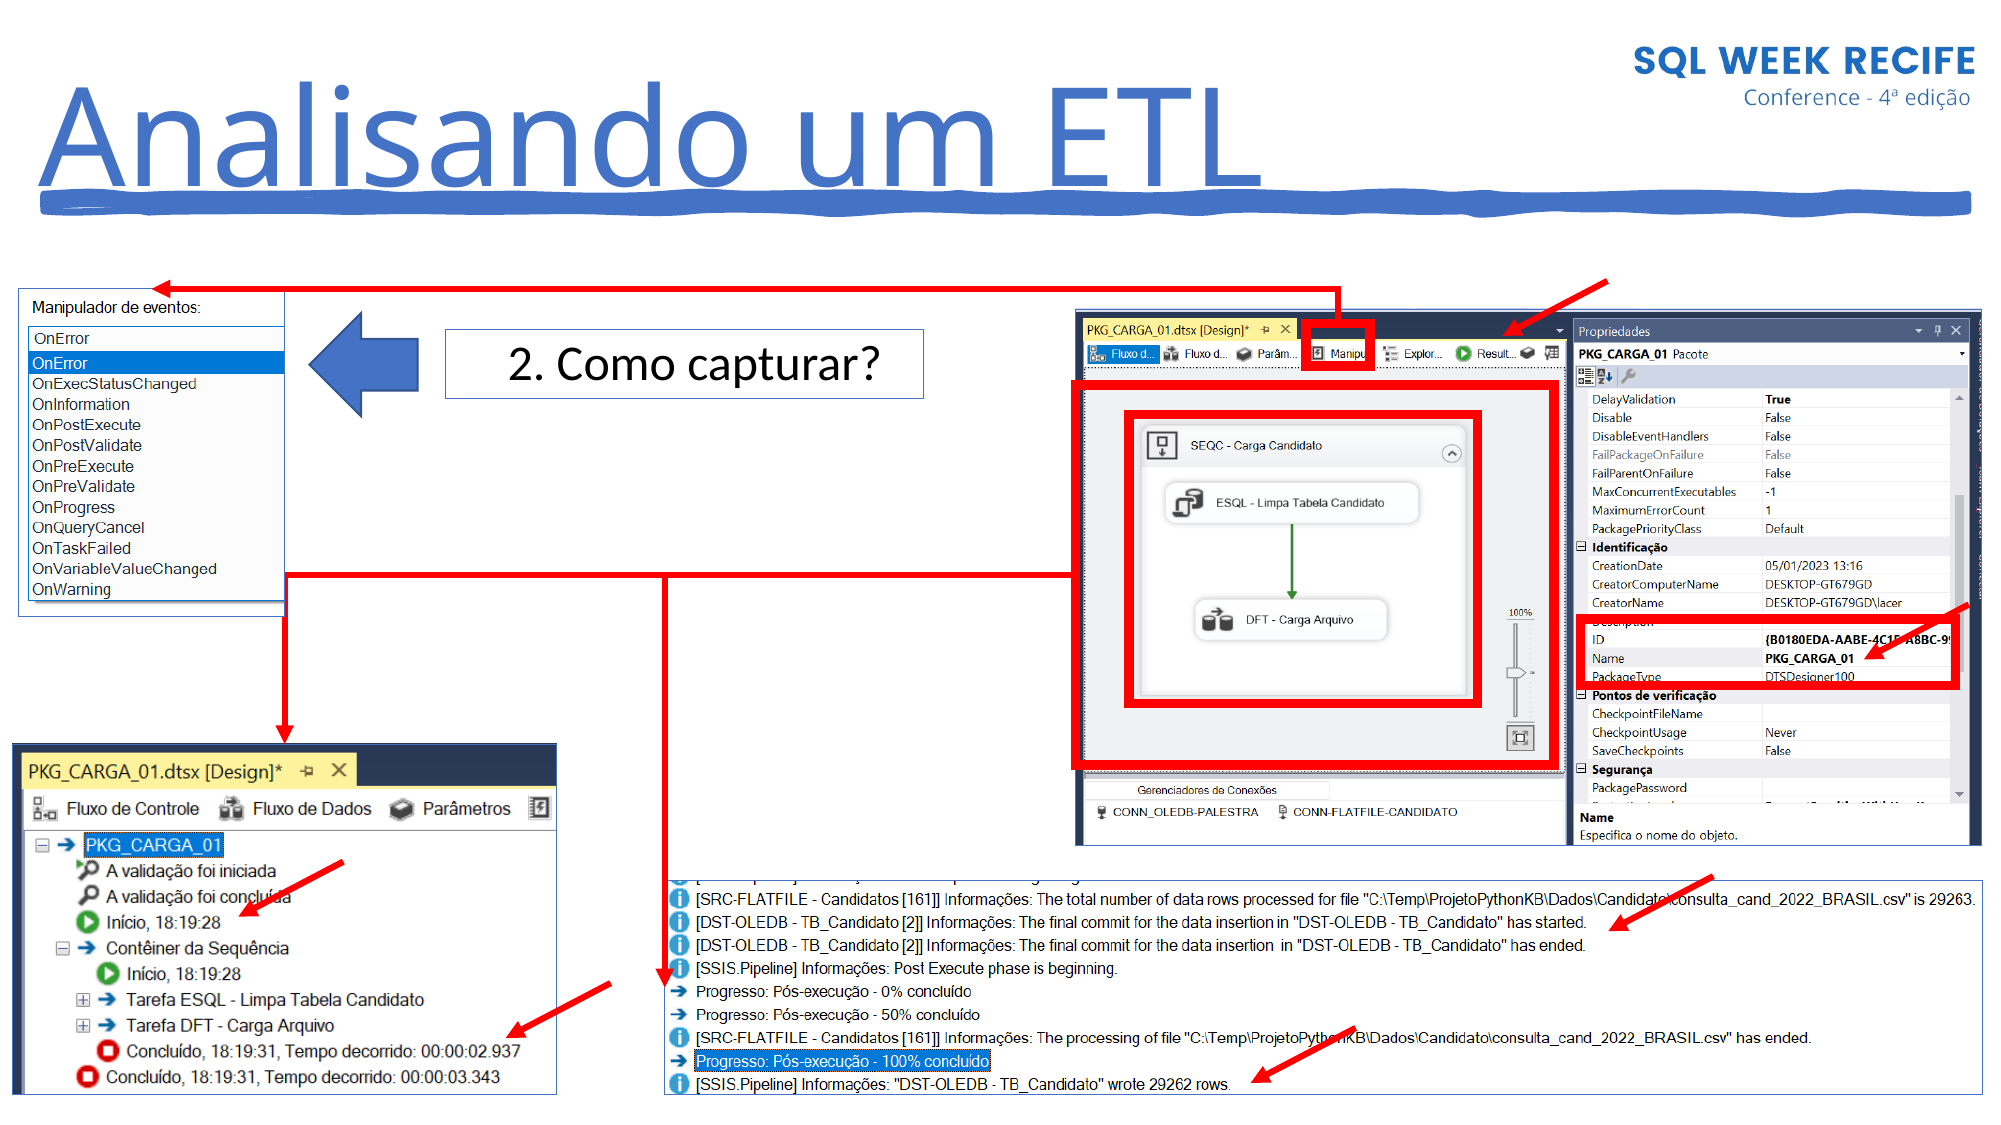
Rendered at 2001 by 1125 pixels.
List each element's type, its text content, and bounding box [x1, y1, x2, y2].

text_box [42, 190, 727, 214]
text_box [727, 0, 762, 900]
text_box [762, 191, 1969, 216]
text_box Analisando um ETL [24, 41, 727, 222]
text_box 2. Como capturar? [445, 329, 727, 399]
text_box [238, 861, 344, 917]
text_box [664, 574, 1076, 988]
picture [664, 880, 1983, 1095]
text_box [1502, 280, 1608, 336]
text_box 2. Como capturar? [762, 329, 924, 399]
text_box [1863, 604, 1969, 660]
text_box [284, 574, 664, 744]
text_box [307, 310, 419, 419]
picture [18, 288, 285, 617]
text_box Analisando um ETL [762, 41, 1455, 195]
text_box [1608, 876, 1714, 932]
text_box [505, 982, 611, 1038]
text_box Analisando um ETL [762, 210, 1455, 222]
picture [1630, 41, 1981, 114]
picture [1075, 308, 1982, 846]
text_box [1250, 1027, 1356, 1083]
picture [12, 743, 557, 1095]
